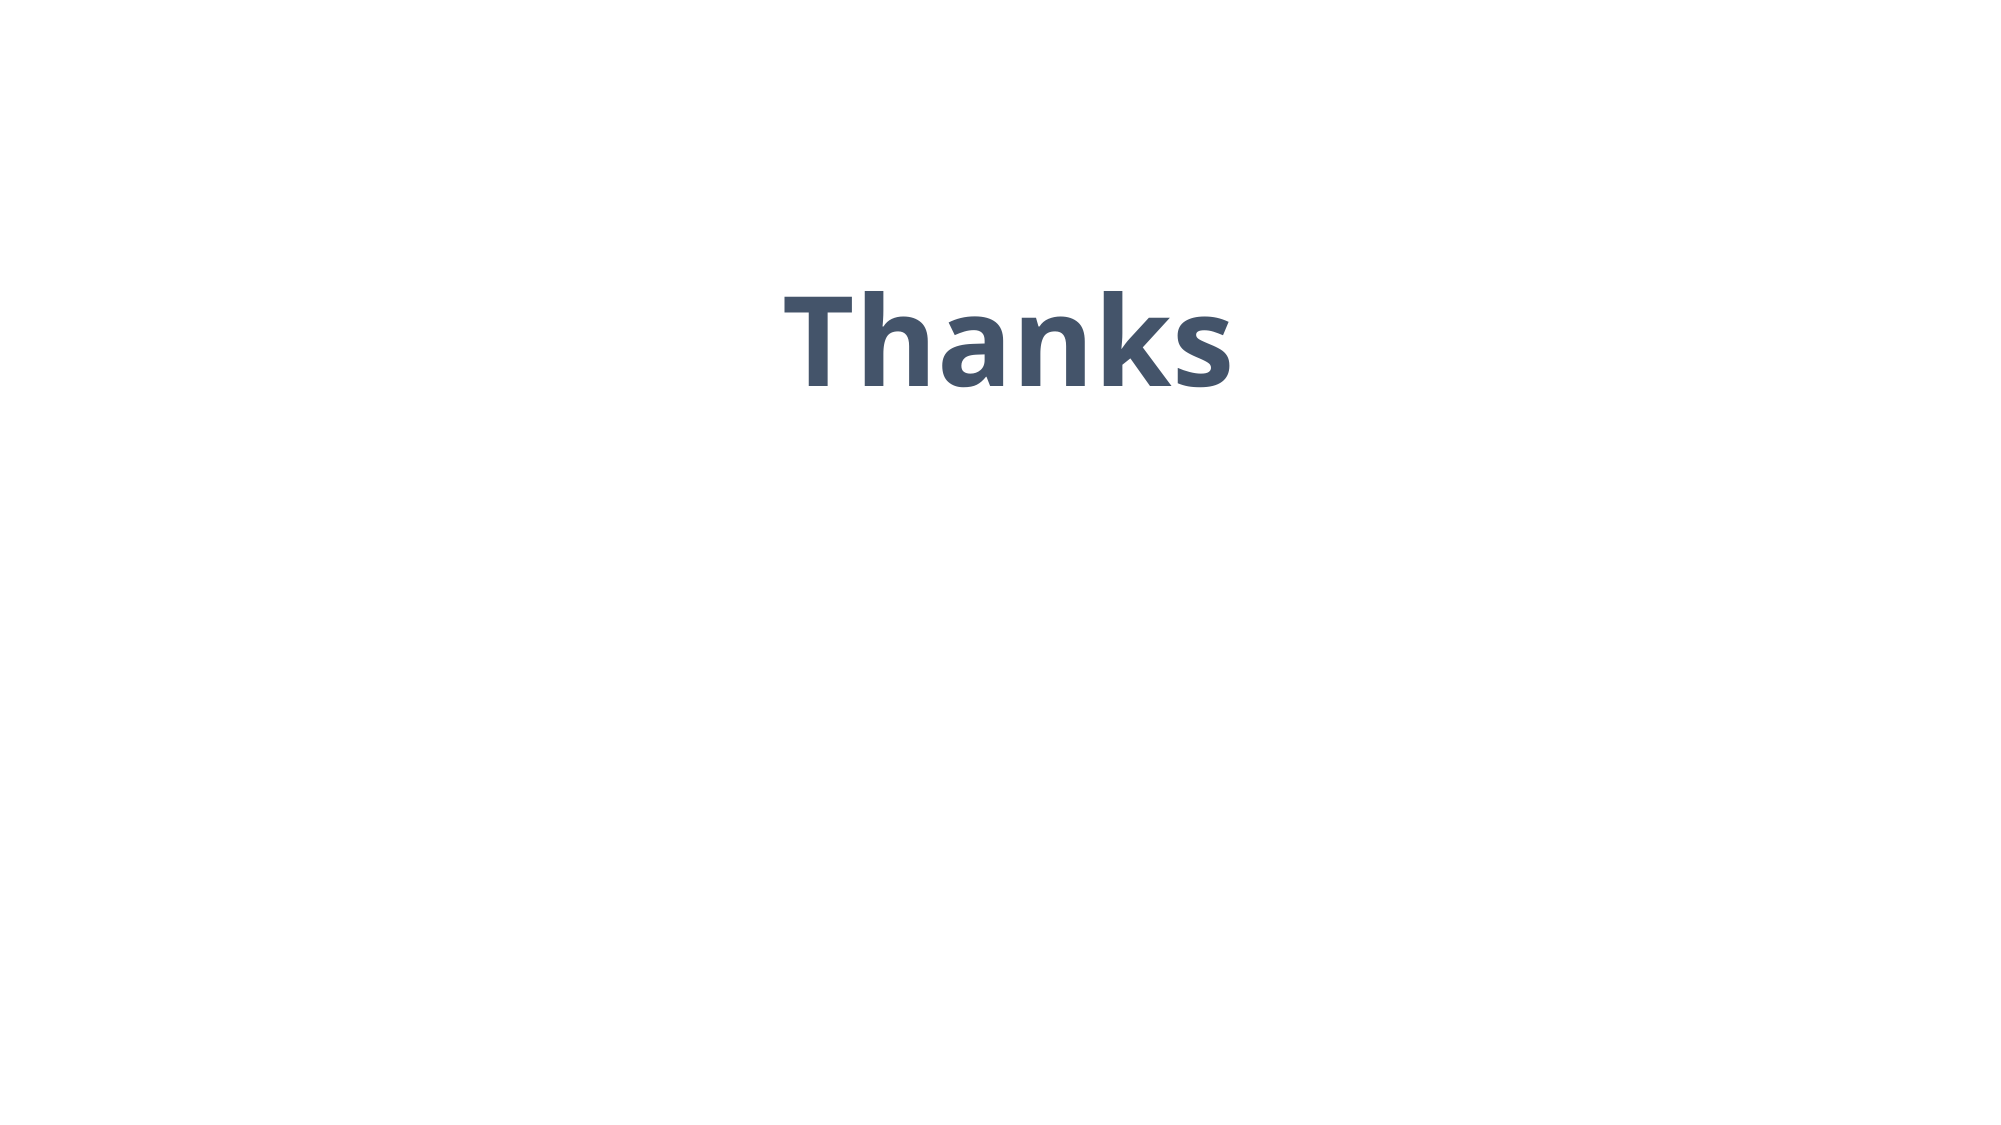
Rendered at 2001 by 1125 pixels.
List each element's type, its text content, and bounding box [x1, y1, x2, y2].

text_box Thanks [625, 254, 1392, 420]
